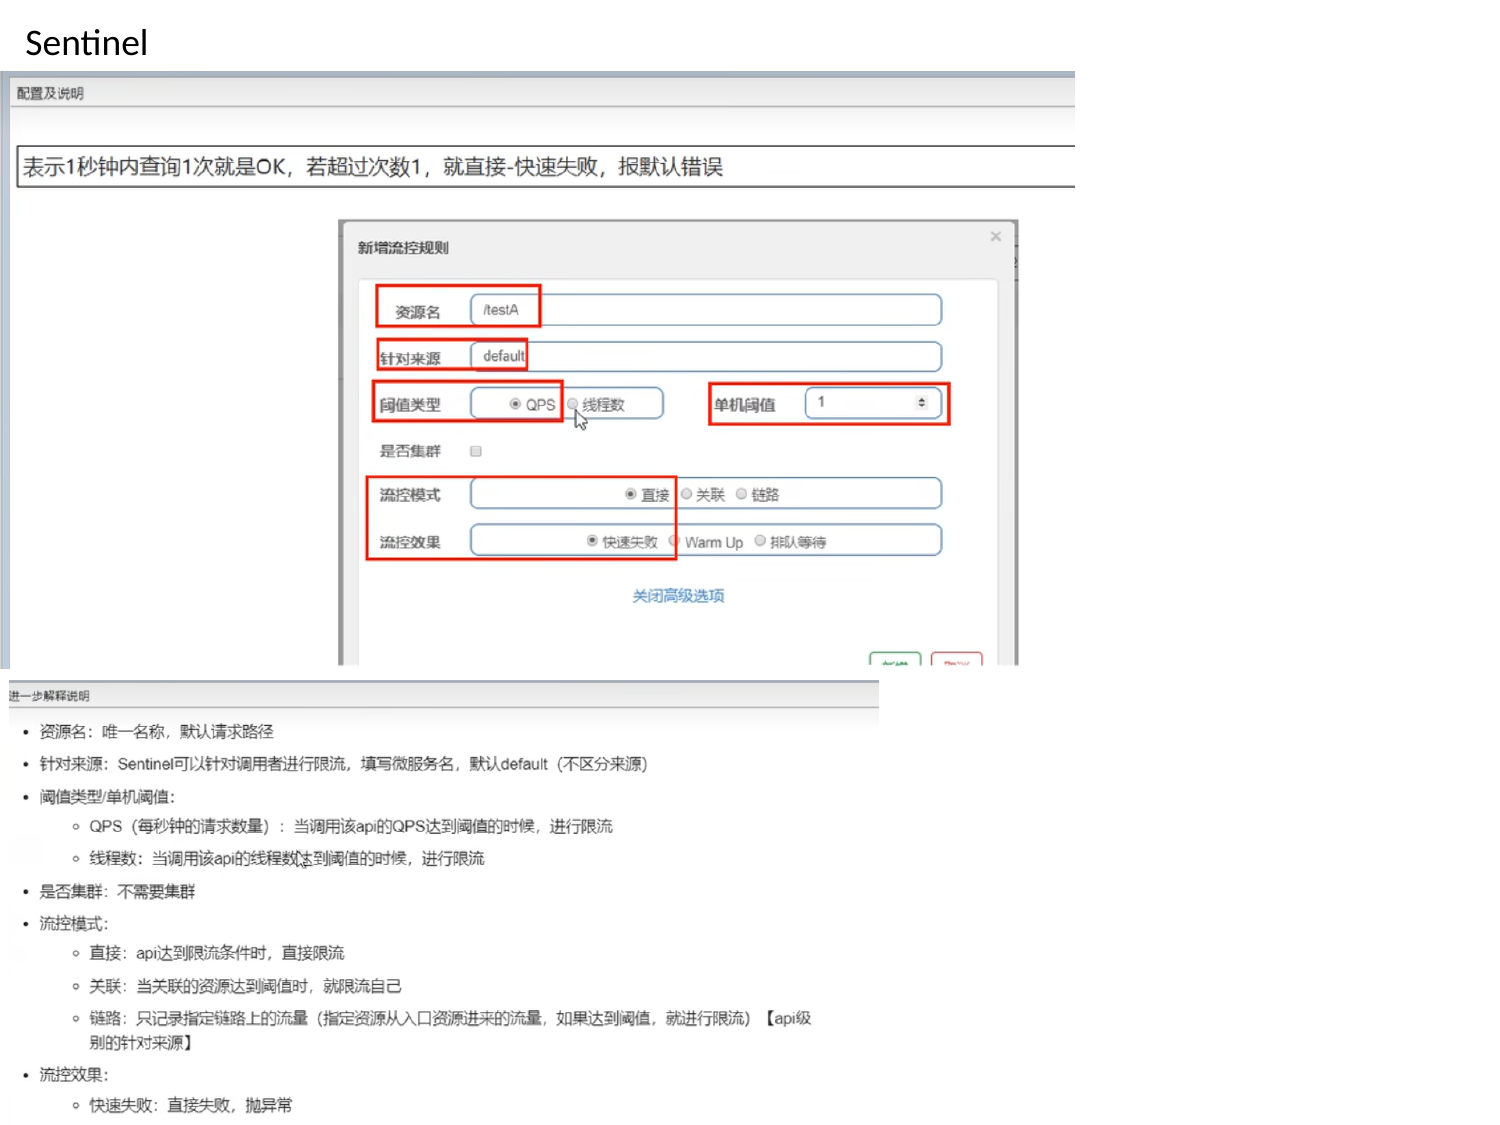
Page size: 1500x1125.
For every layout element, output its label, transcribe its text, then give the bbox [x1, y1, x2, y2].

picture [0, 70, 1075, 669]
picture [9, 680, 879, 1125]
text_box Sentinel [10, 10, 164, 69]
